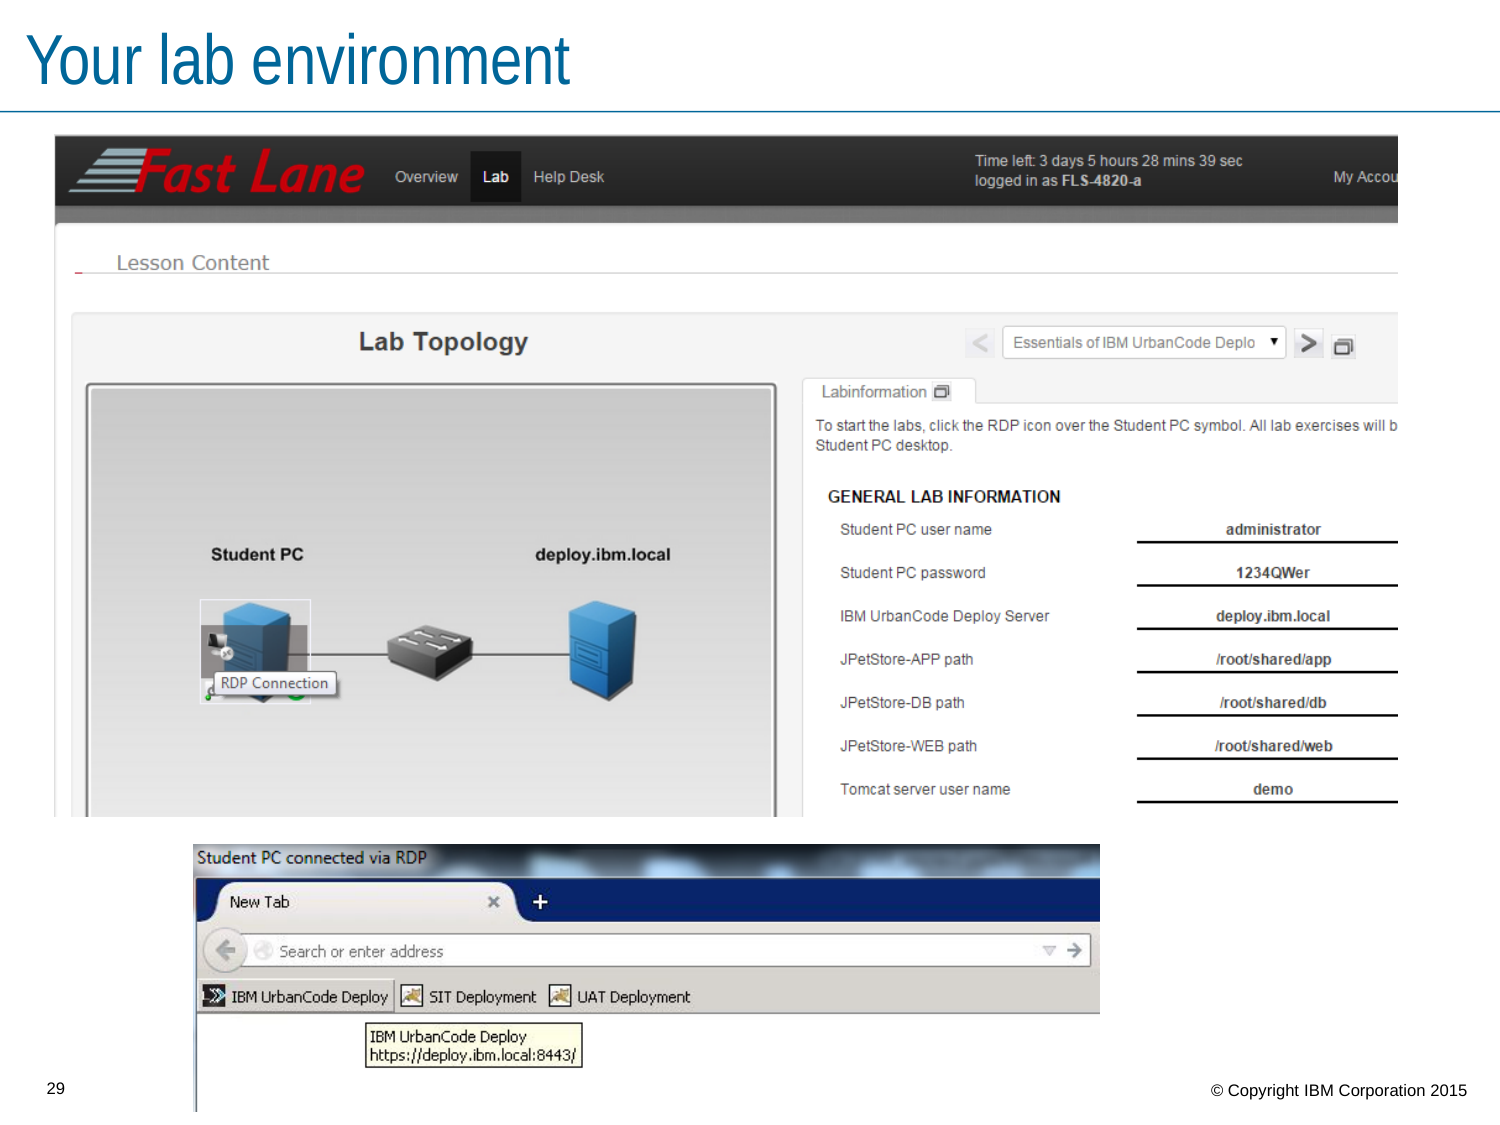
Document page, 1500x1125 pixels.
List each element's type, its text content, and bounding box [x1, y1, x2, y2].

title Your lab environment [10, 11, 1487, 100]
picture [193, 844, 1100, 1112]
picture [54, 134, 1398, 817]
